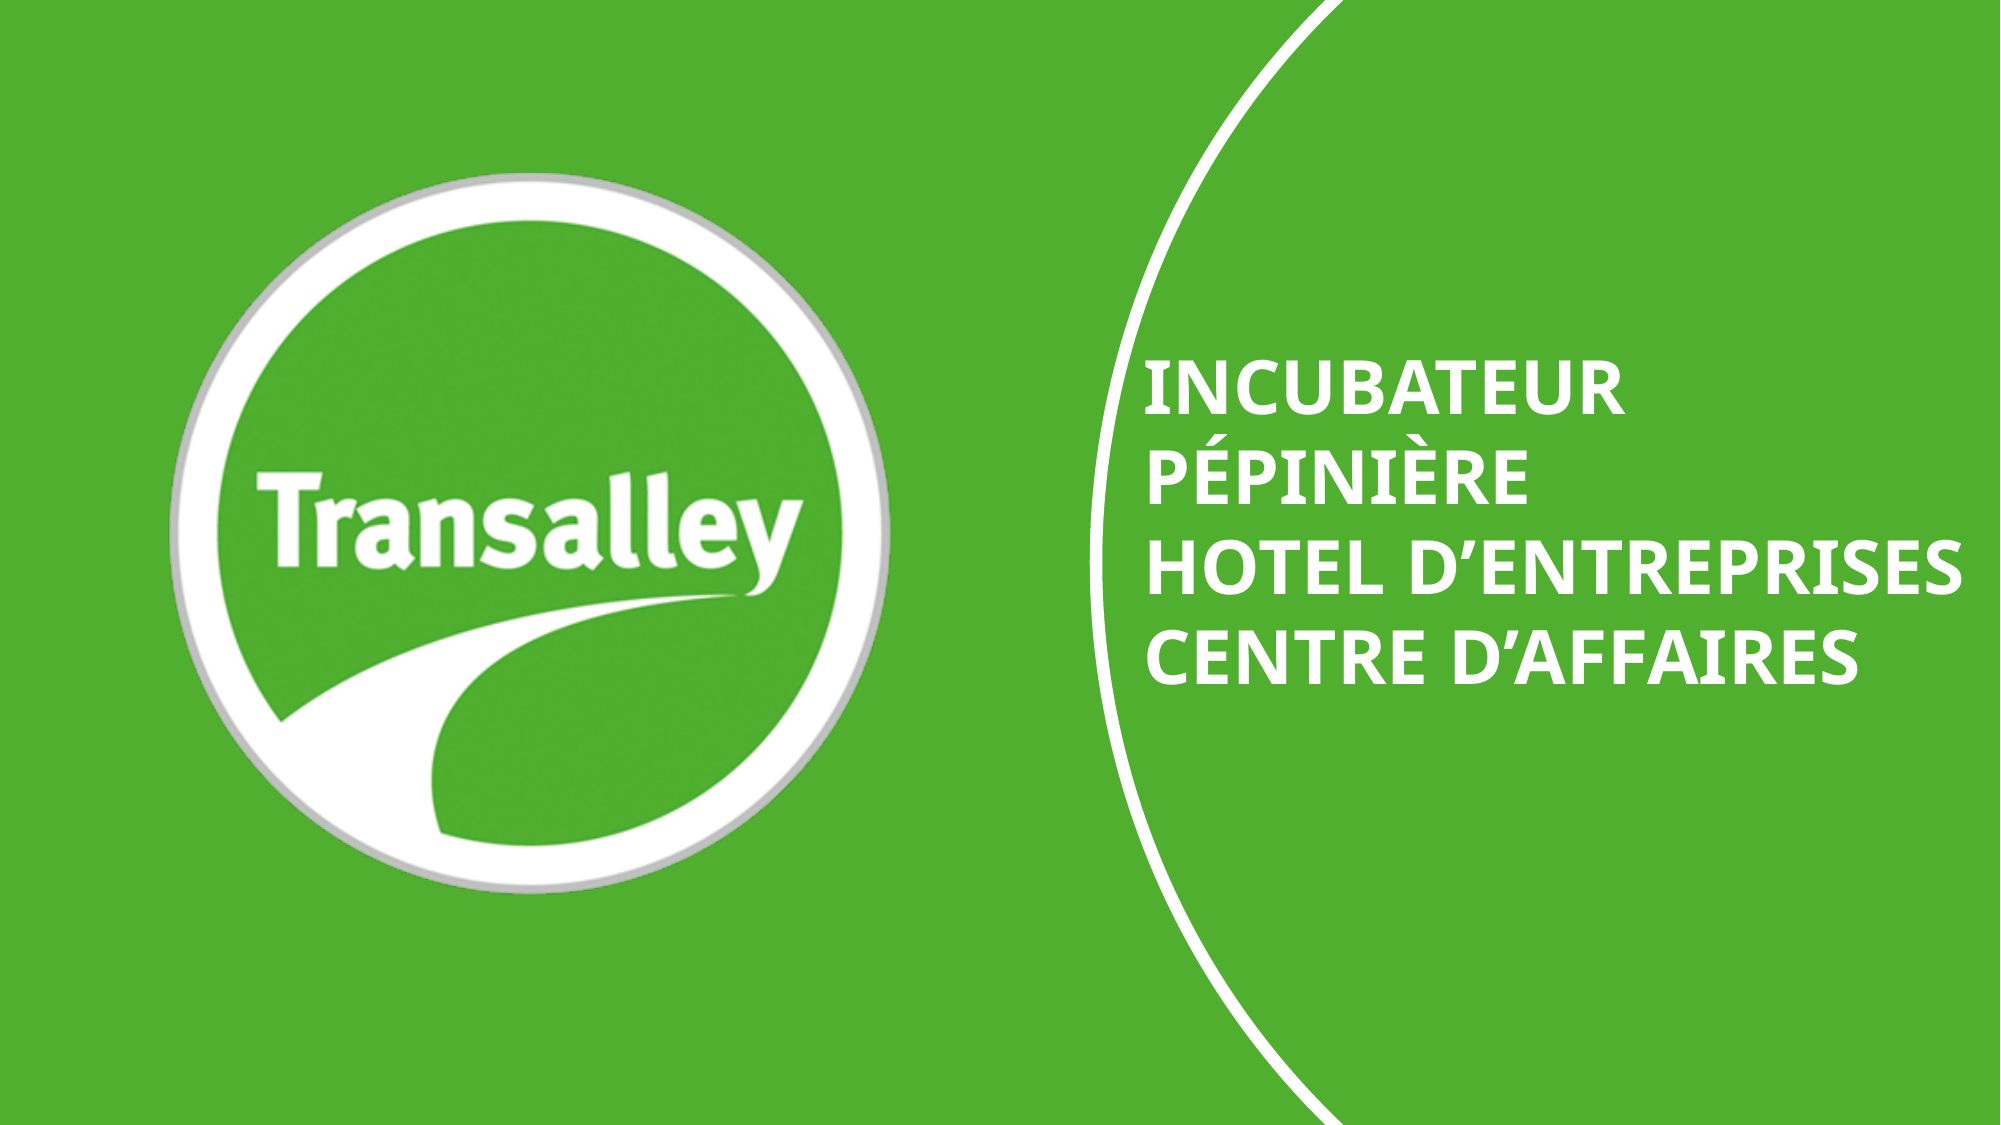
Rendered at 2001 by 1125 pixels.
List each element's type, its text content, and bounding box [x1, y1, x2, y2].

text_box [1128, 0, 2000, 331]
picture [160, 172, 904, 905]
text_box [1093, 333, 2000, 1125]
text_box INCUBATEUR PÉPINIÈRE HOTEL D’ENTREPRISES CENTRE D’AFFAIRES [1128, 331, 2000, 742]
